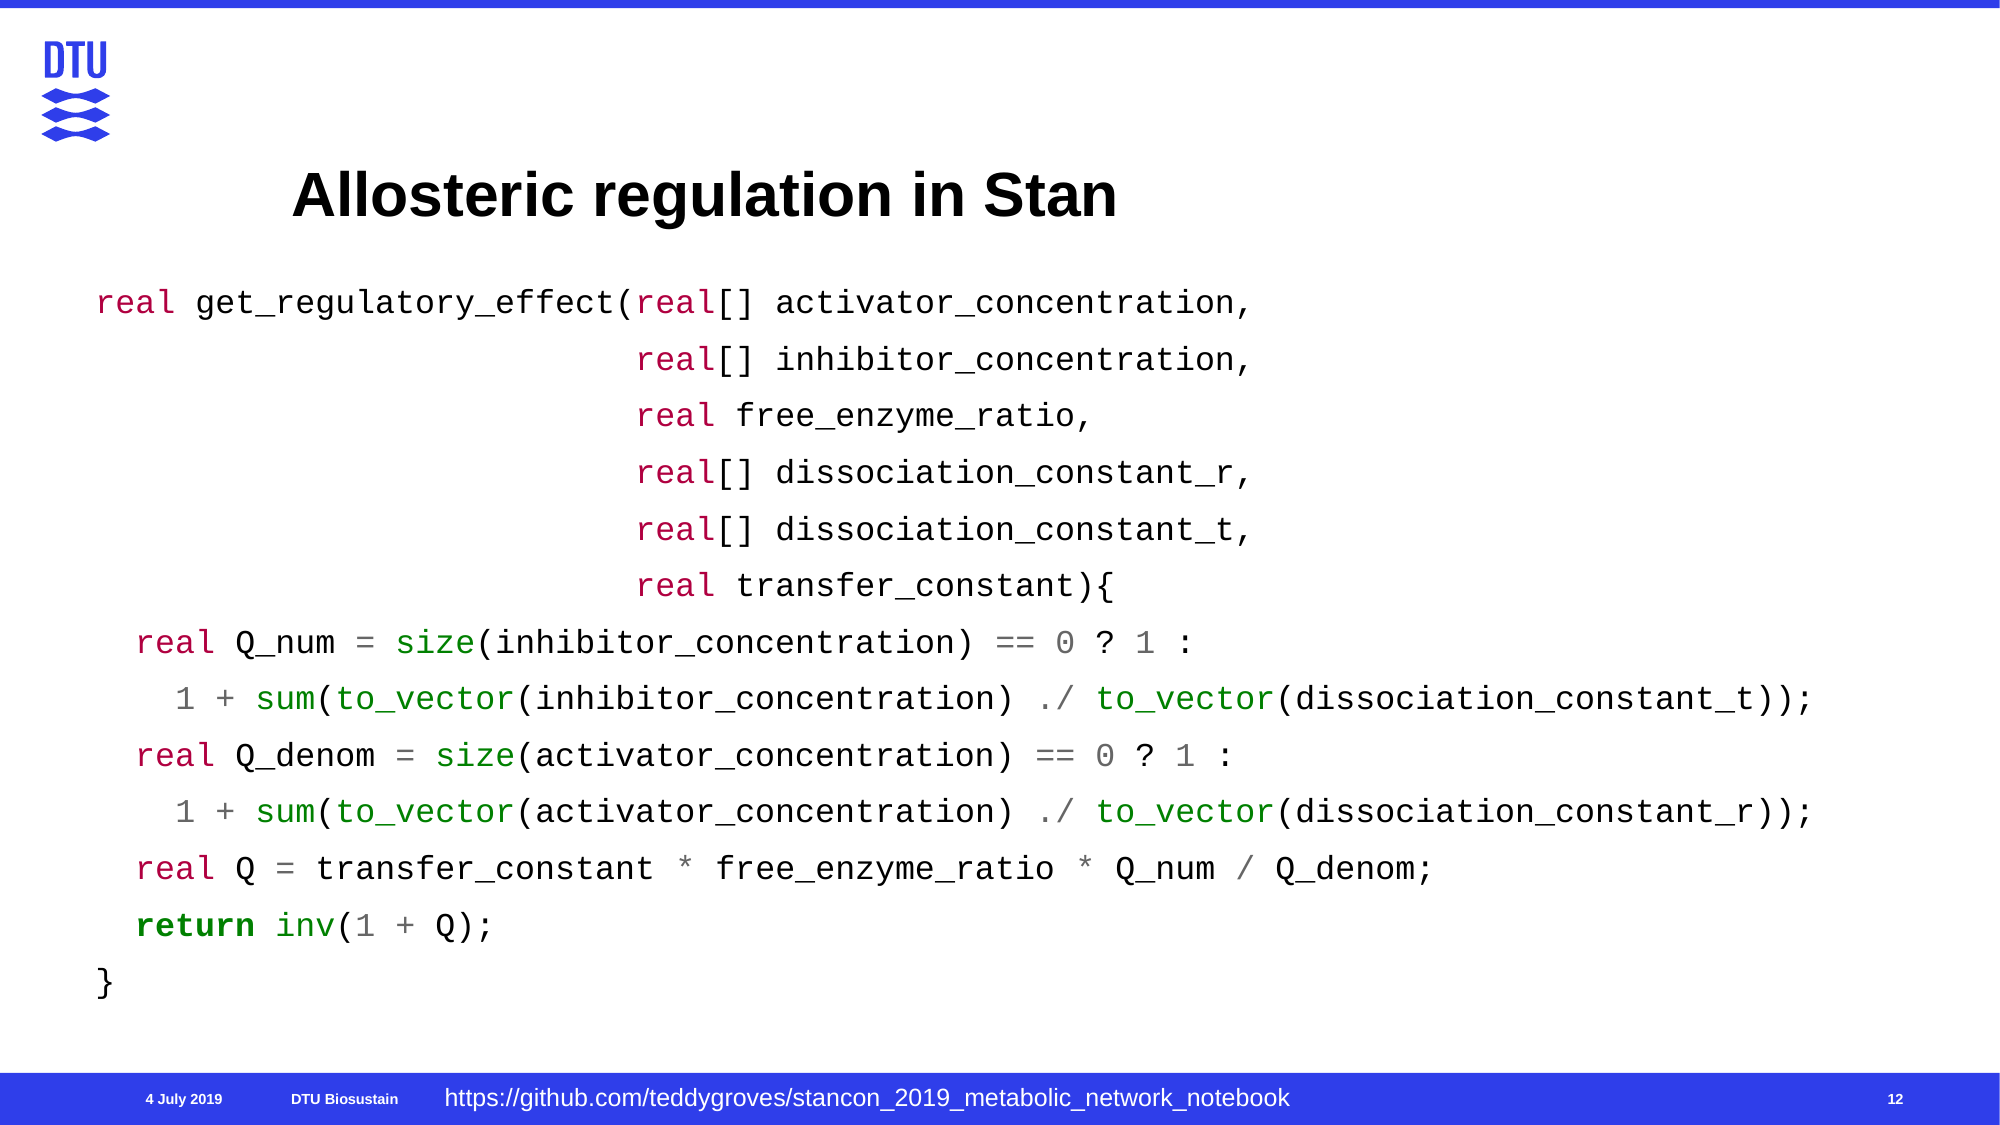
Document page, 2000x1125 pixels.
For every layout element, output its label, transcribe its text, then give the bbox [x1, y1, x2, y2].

text_box real get_regulatory_effect(real[] activator_concentration, real[] inhibitor_concentration, real free_enzyme_ratio, real[] dissociation_constant_r, real[] dissociation_constant_t, real transfer_constant){ real Q_num = size(inhibitor_concentration) == 0 ? 1 : 1 + sum(to_vector(inhibitor_concentration) ./ to_vector(dissociation_constant_t)); real Q_denom = size(activator_concentration) == 0 ? 1 : 1 + sum(to_vector(activator_concentration) ./ to_vector(dissociation_constant_r)); real Q = transfer_constant * free_enzyme_ratio * Q_num / Q_denom; return inv(1 + Q); } [95, 280, 1988, 1049]
text_box https://github.com/teddygroves/stancon_2019_metabolic_network_notebook [444, 1081, 1638, 1112]
title Allosteric regulation in Stan [291, 69, 1819, 230]
slide_number 12 [1887, 1073, 1959, 1125]
